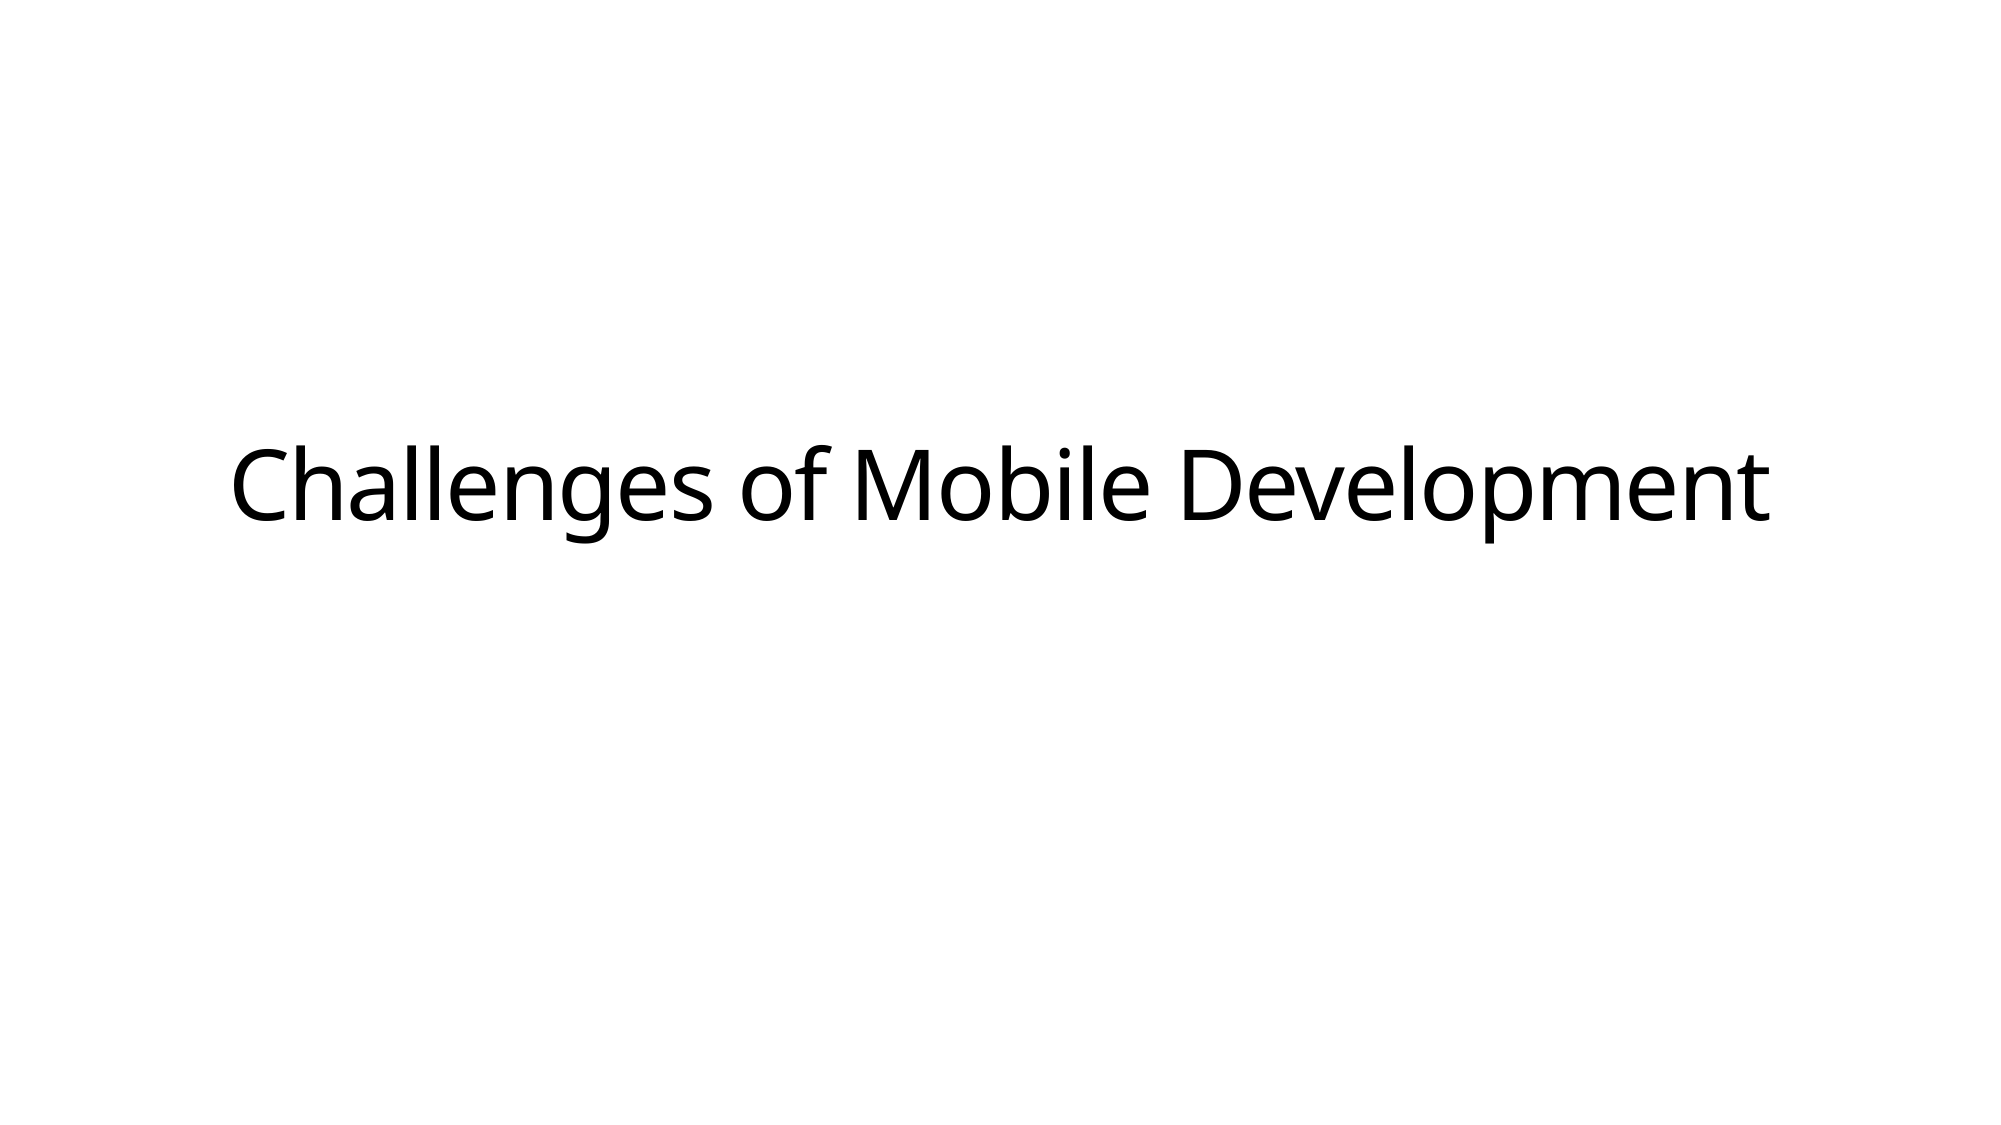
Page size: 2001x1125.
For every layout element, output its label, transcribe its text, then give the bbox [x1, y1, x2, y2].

title Challenges of Mobile Development [191, 341, 1809, 636]
